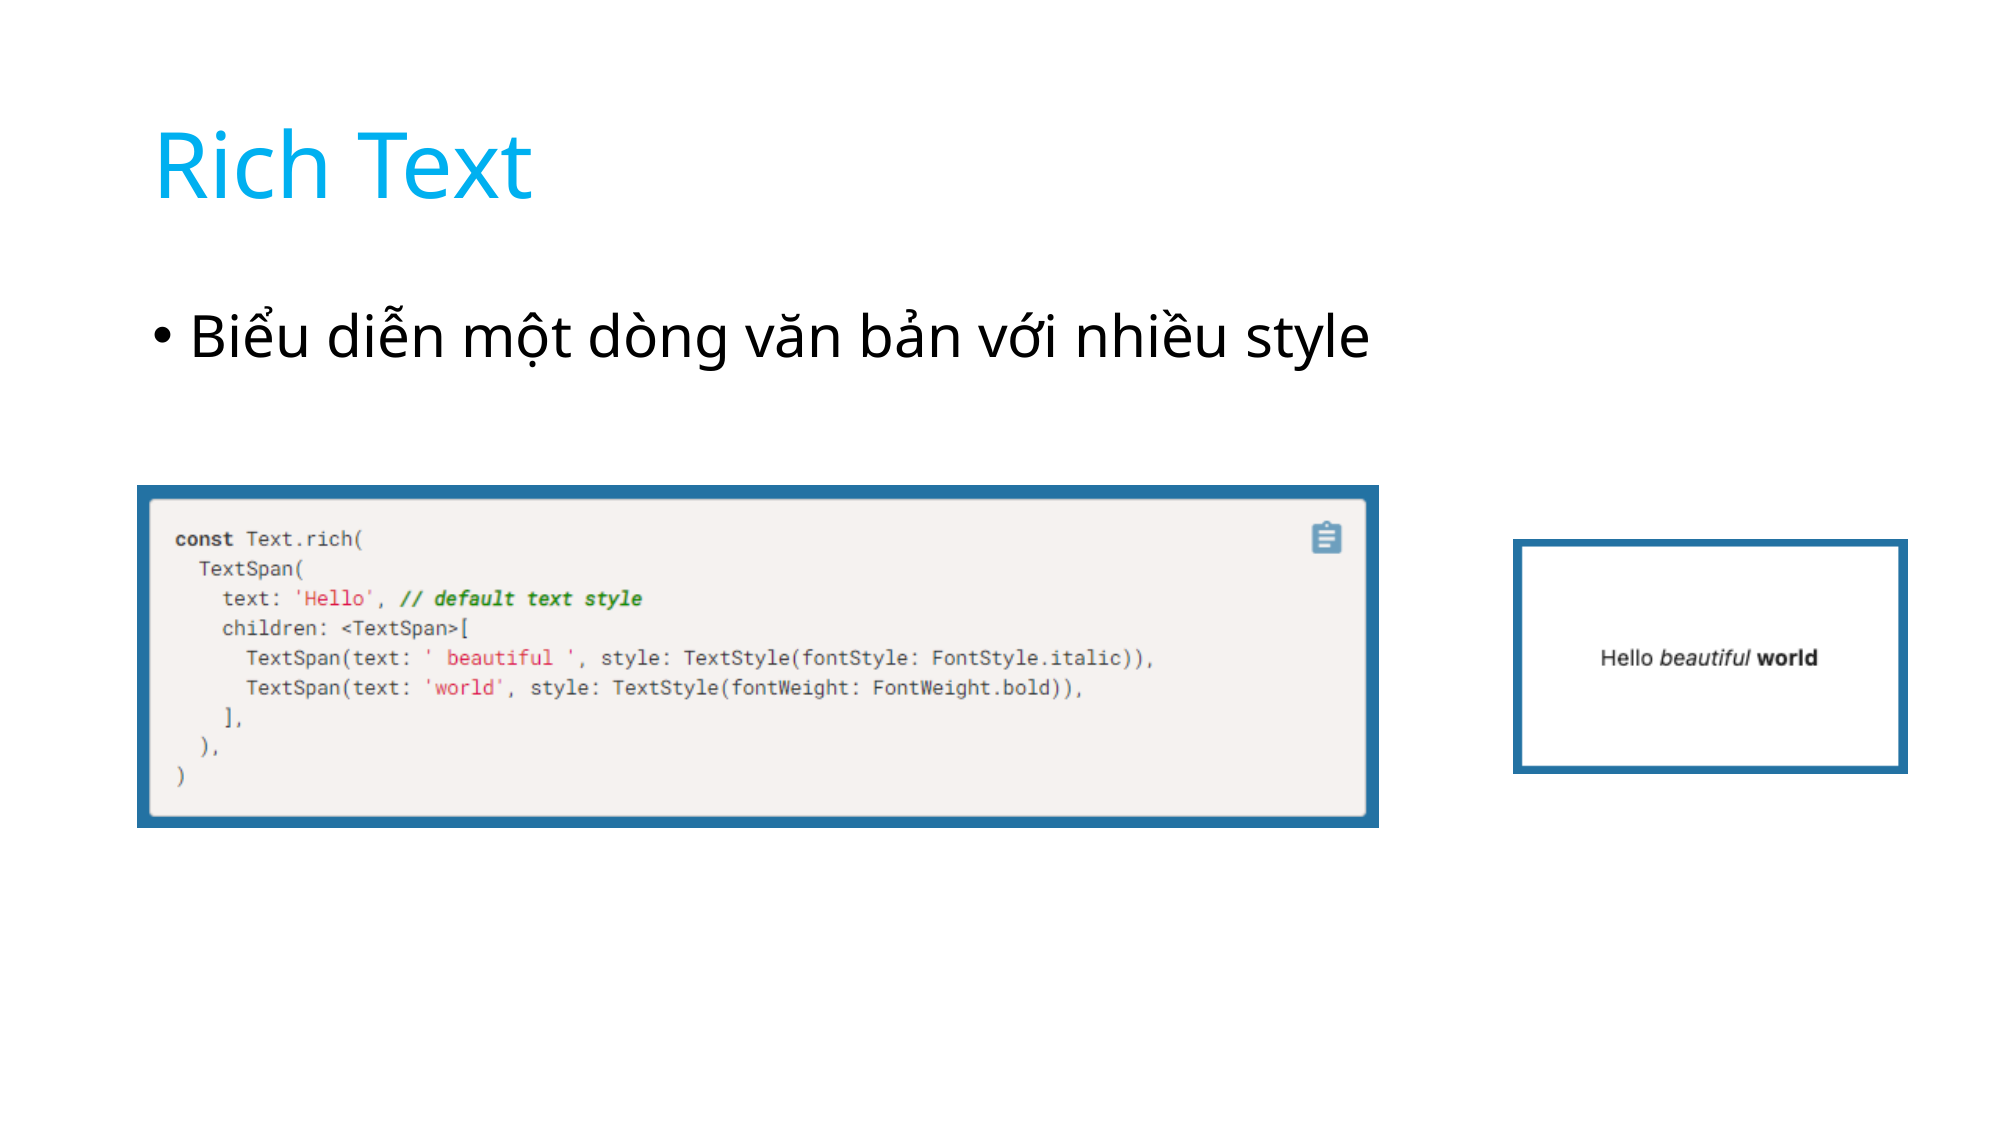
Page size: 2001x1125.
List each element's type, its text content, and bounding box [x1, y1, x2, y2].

picture [137, 485, 1379, 828]
list Biểu diễn một dòng văn bản với nhiều style [137, 299, 1863, 1014]
picture [1513, 539, 1908, 774]
title Rich Text [137, 59, 1863, 278]
